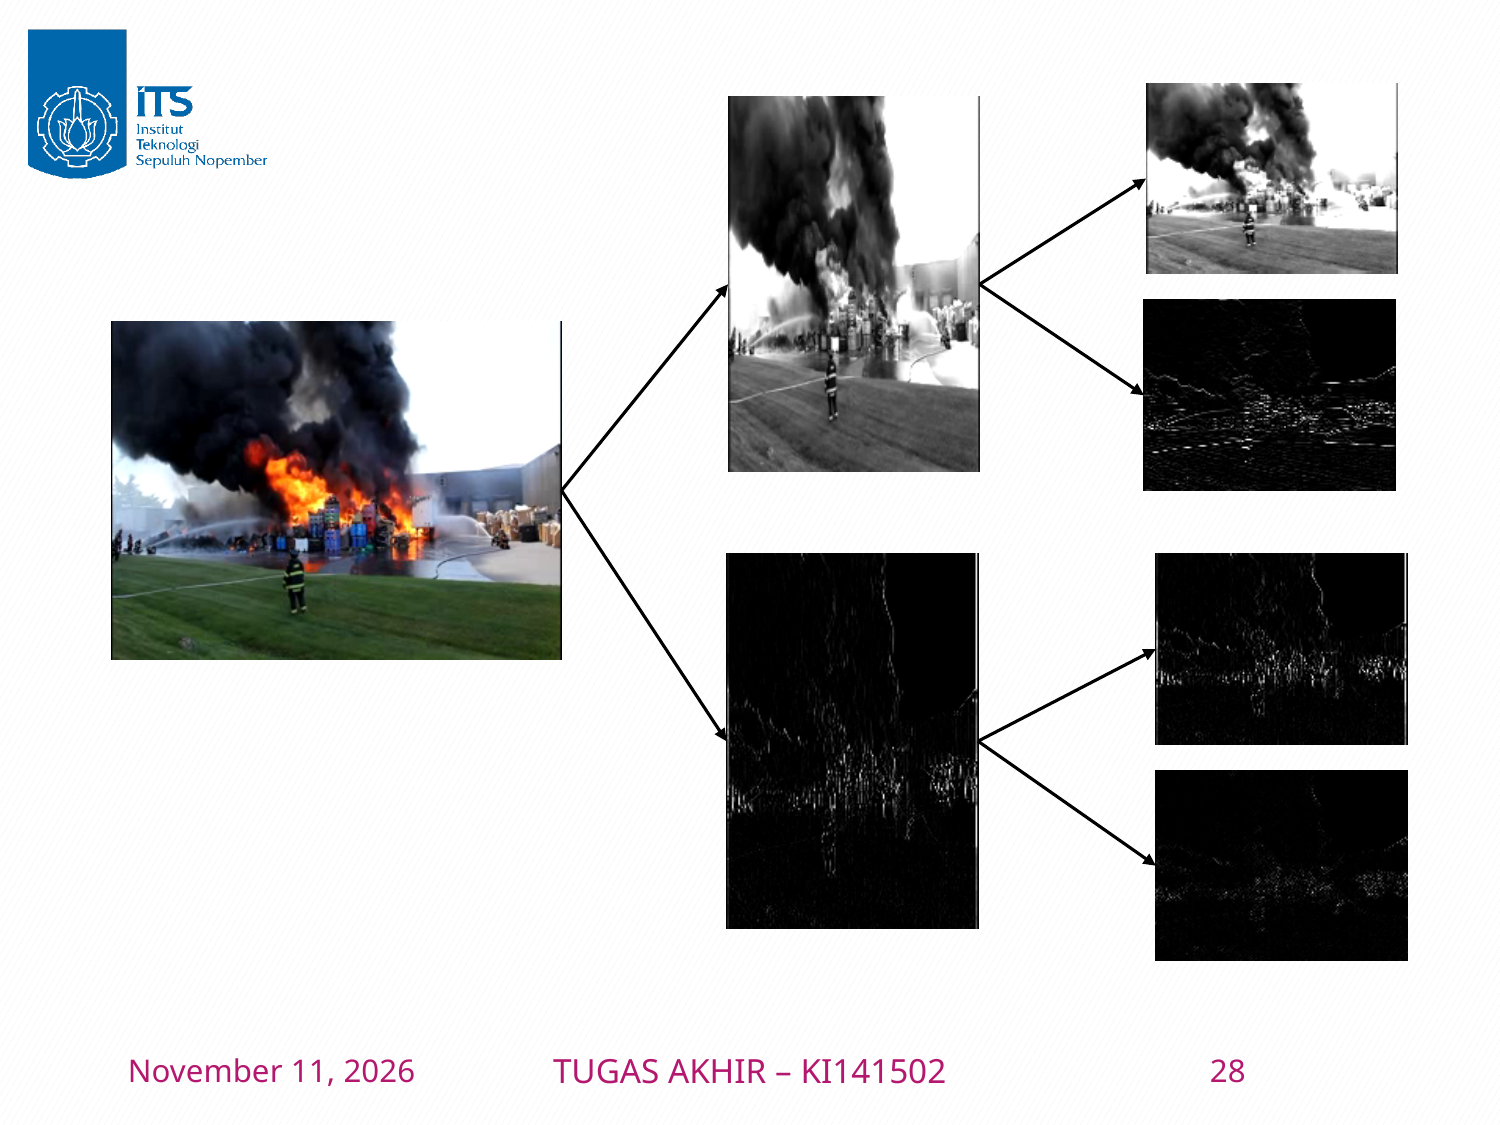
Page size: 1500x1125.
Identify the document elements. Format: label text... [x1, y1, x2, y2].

slide_number 28 [1059, 1042, 1397, 1103]
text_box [561, 490, 727, 742]
picture [726, 553, 979, 929]
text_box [979, 284, 1144, 396]
picture [1155, 770, 1408, 961]
picture [1155, 553, 1408, 745]
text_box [561, 284, 728, 491]
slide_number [103, 1042, 441, 1103]
footer TUGAS AKHIR – KI141502 [496, 1042, 1004, 1103]
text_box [977, 649, 1156, 741]
picture [1145, 83, 1398, 274]
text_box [977, 741, 1156, 866]
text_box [979, 178, 1146, 285]
picture [19, 21, 274, 187]
picture [111, 321, 561, 660]
picture [1143, 299, 1396, 491]
picture [727, 96, 980, 472]
